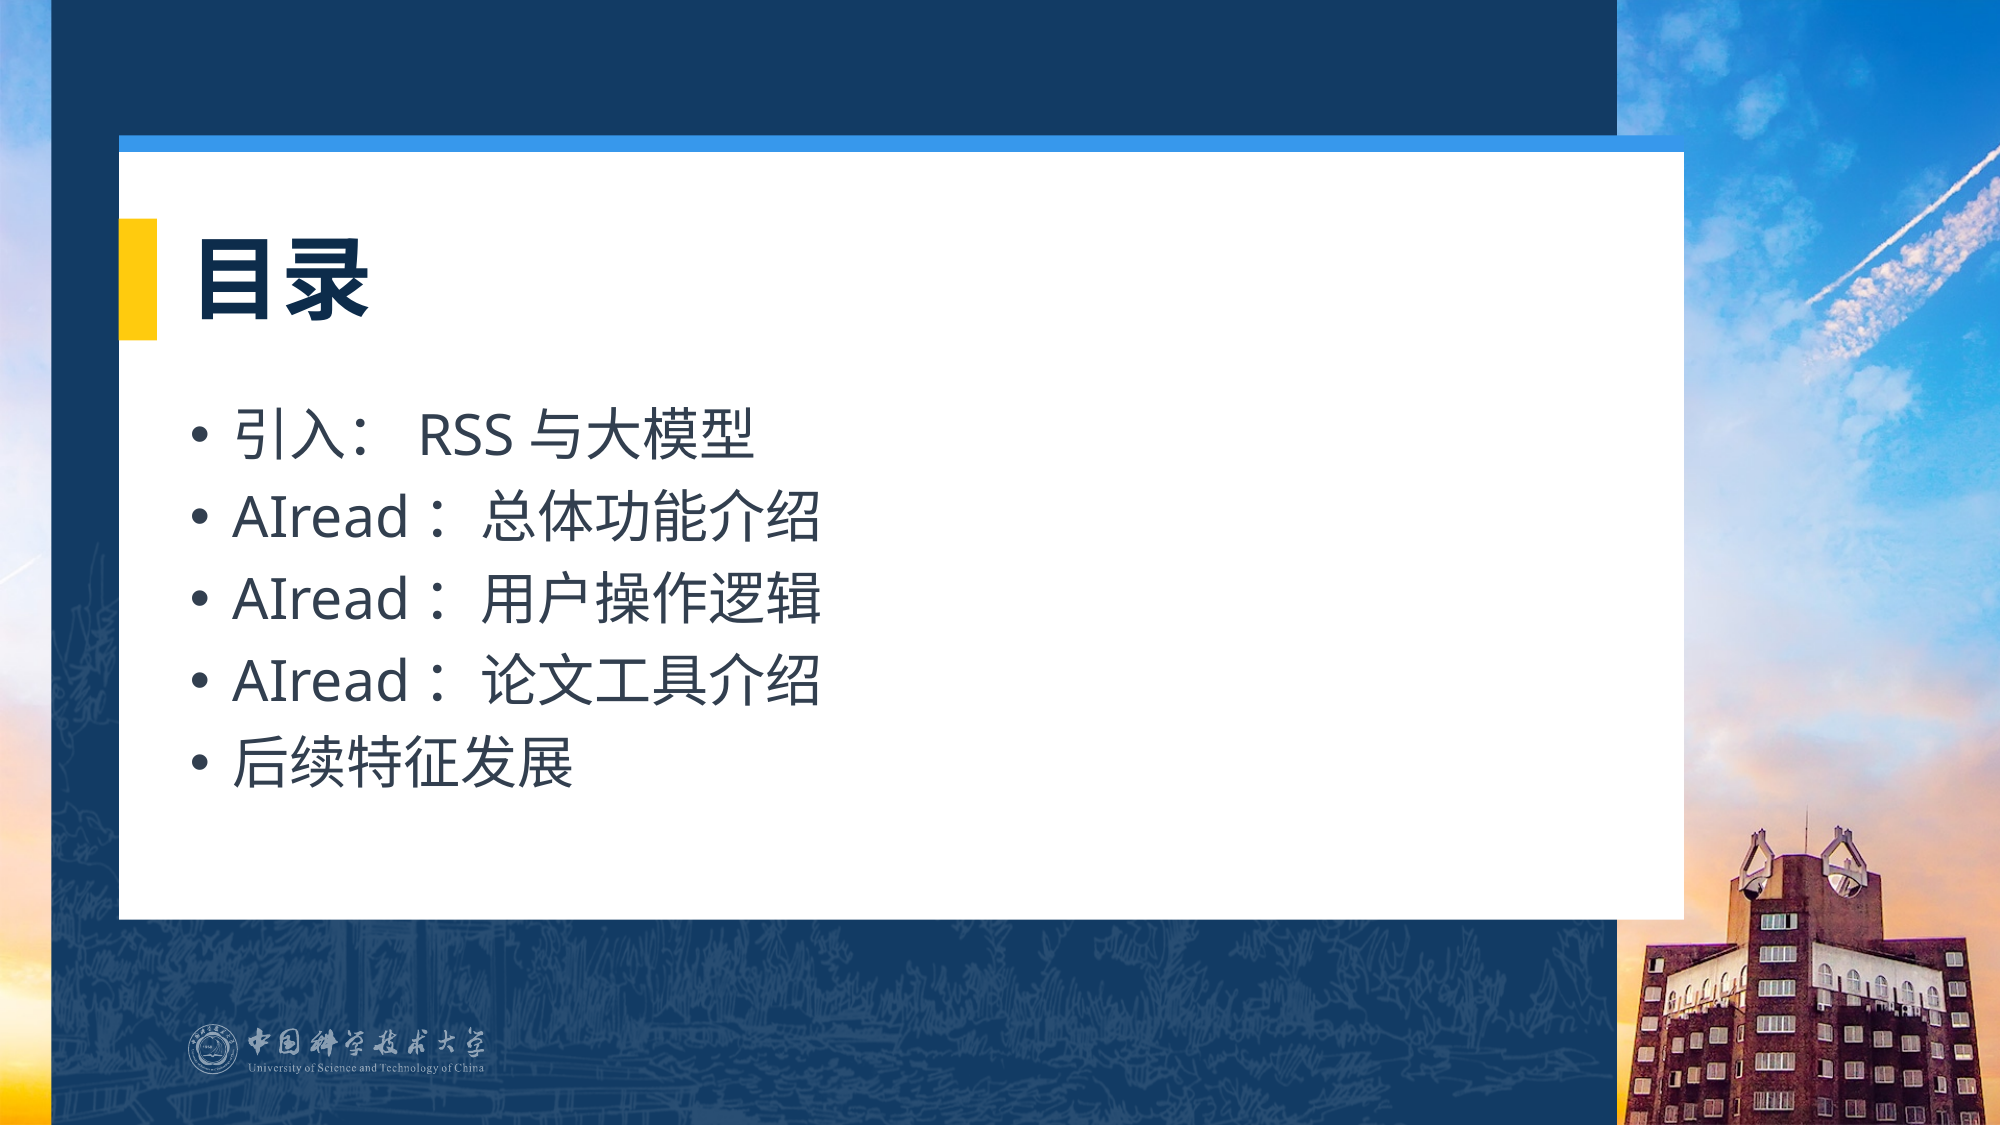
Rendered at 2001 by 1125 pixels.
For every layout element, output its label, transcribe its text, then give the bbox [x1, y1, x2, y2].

picture [0, 0, 51, 1125]
list 引入：RSS与大模型 AIread：总体功能介绍 AIread：用户操作逻辑 AIread：论文工具介绍 后续特征发展 [174, 398, 1637, 805]
picture [1617, 0, 2000, 1125]
title 目录 [174, 199, 1637, 367]
